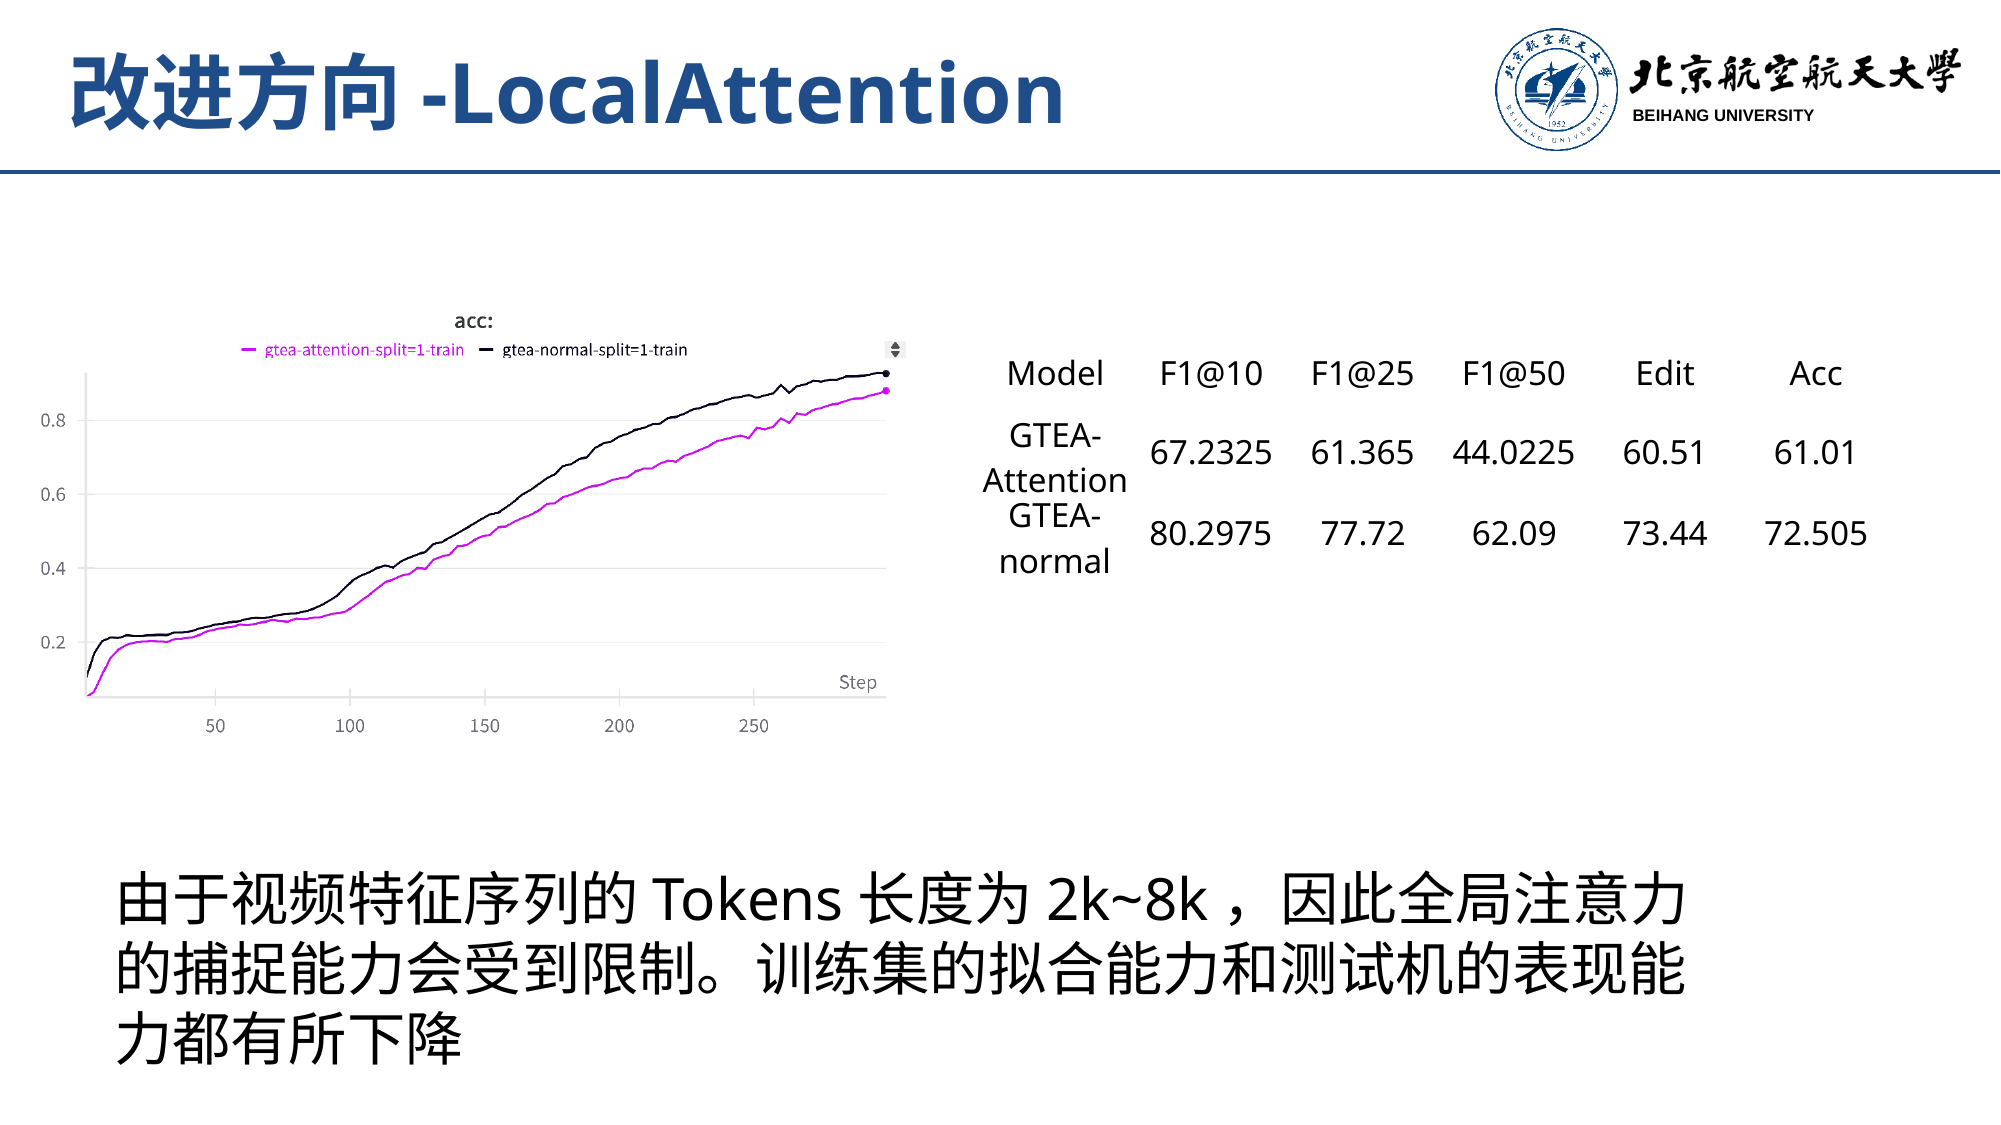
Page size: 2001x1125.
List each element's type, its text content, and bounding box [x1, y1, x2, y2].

table_cell 61.01 [1741, 411, 1892, 492]
table_header 62.09 [1439, 492, 1590, 572]
table_header F1@25 [1287, 333, 1438, 411]
table_header F1@10 [1136, 333, 1287, 411]
table_header GTEA-normal [975, 492, 1134, 572]
table_header Model [975, 333, 1136, 411]
table_header Acc [1741, 333, 1892, 411]
table_cell 44.0225 [1438, 411, 1590, 492]
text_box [0, 27, 2000, 173]
table_header 73.44 [1590, 492, 1740, 572]
table_header 77.72 [1287, 492, 1439, 572]
table_header F1@50 [1438, 333, 1590, 411]
picture [17, 279, 930, 760]
table_header 72.505 [1740, 492, 1892, 572]
table_cell 61.365 [1287, 411, 1438, 492]
text_box 由于视频特征序列的Tokens长度为2k~8k，因此全局注意力的捕捉能力会受到限制。训练集的拟合能力和测试机的表现能力都有所下降 [99, 855, 1758, 1080]
table_cell 60.51 [1590, 411, 1741, 492]
table_cell GTEA-Attention [975, 411, 1136, 492]
table_header 80.2975 [1134, 492, 1287, 572]
table_header Edit [1590, 333, 1741, 411]
table_cell 67.2325 [1136, 411, 1287, 492]
